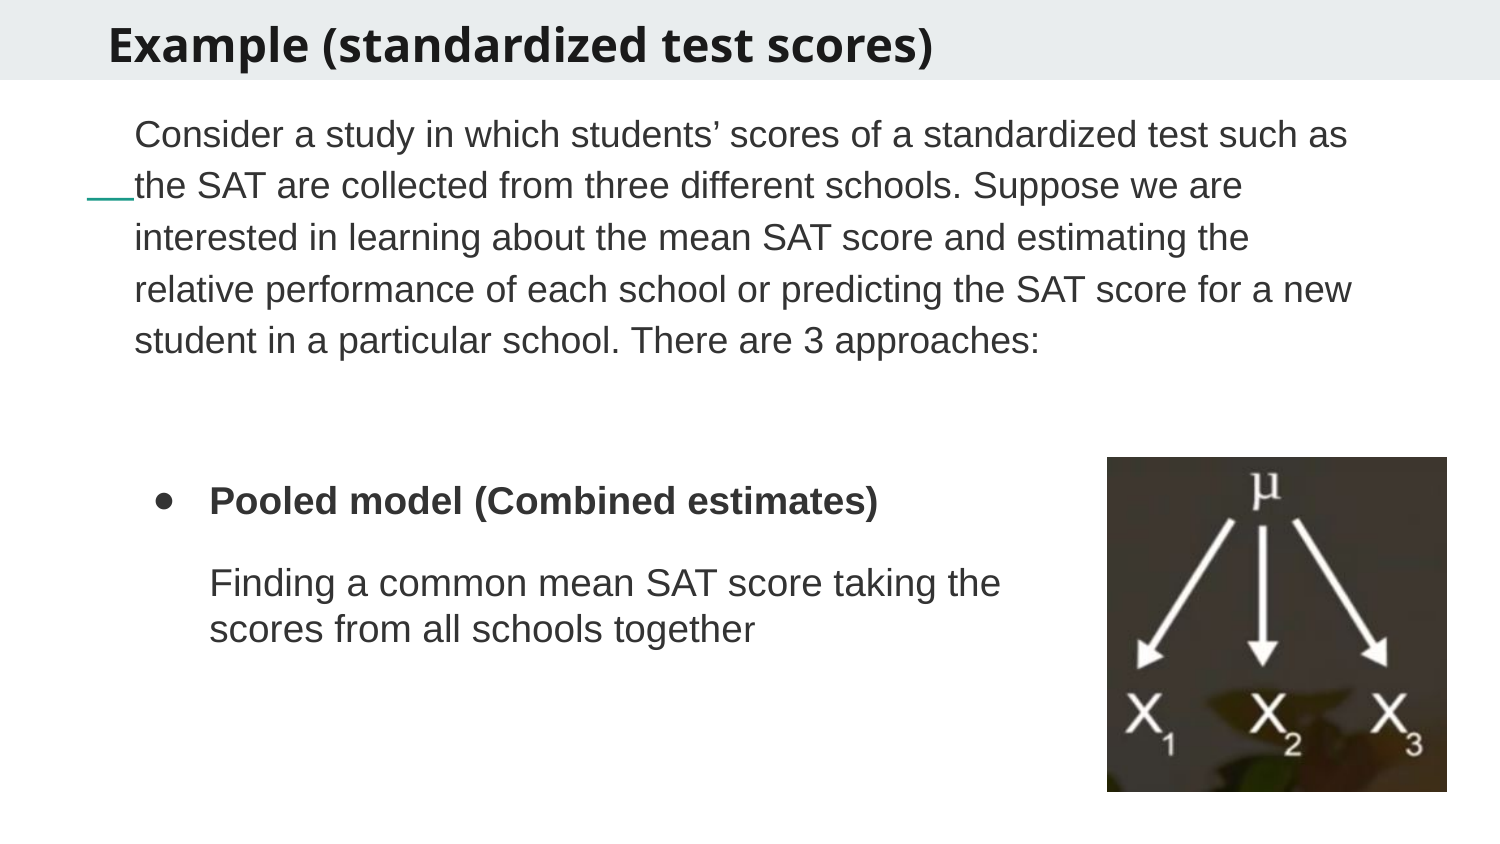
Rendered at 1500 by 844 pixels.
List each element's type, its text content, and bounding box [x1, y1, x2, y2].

text_box Pooled model (Combined estimates) Finding a common mean SAT score taking the scores from all schools together [119, 460, 1067, 714]
list Consider a study in which students’ scores of a standardized test such as the SAT are collected from three different schools. Suppose we are interested in learning about the mean SAT score and estimating the relative performance of each school or predicting the SAT score for a new student in a particular school. There are 3 approaches: [119, 87, 1381, 593]
title Example (standardized test scores) [92, 0, 1354, 88]
picture [1107, 457, 1447, 792]
